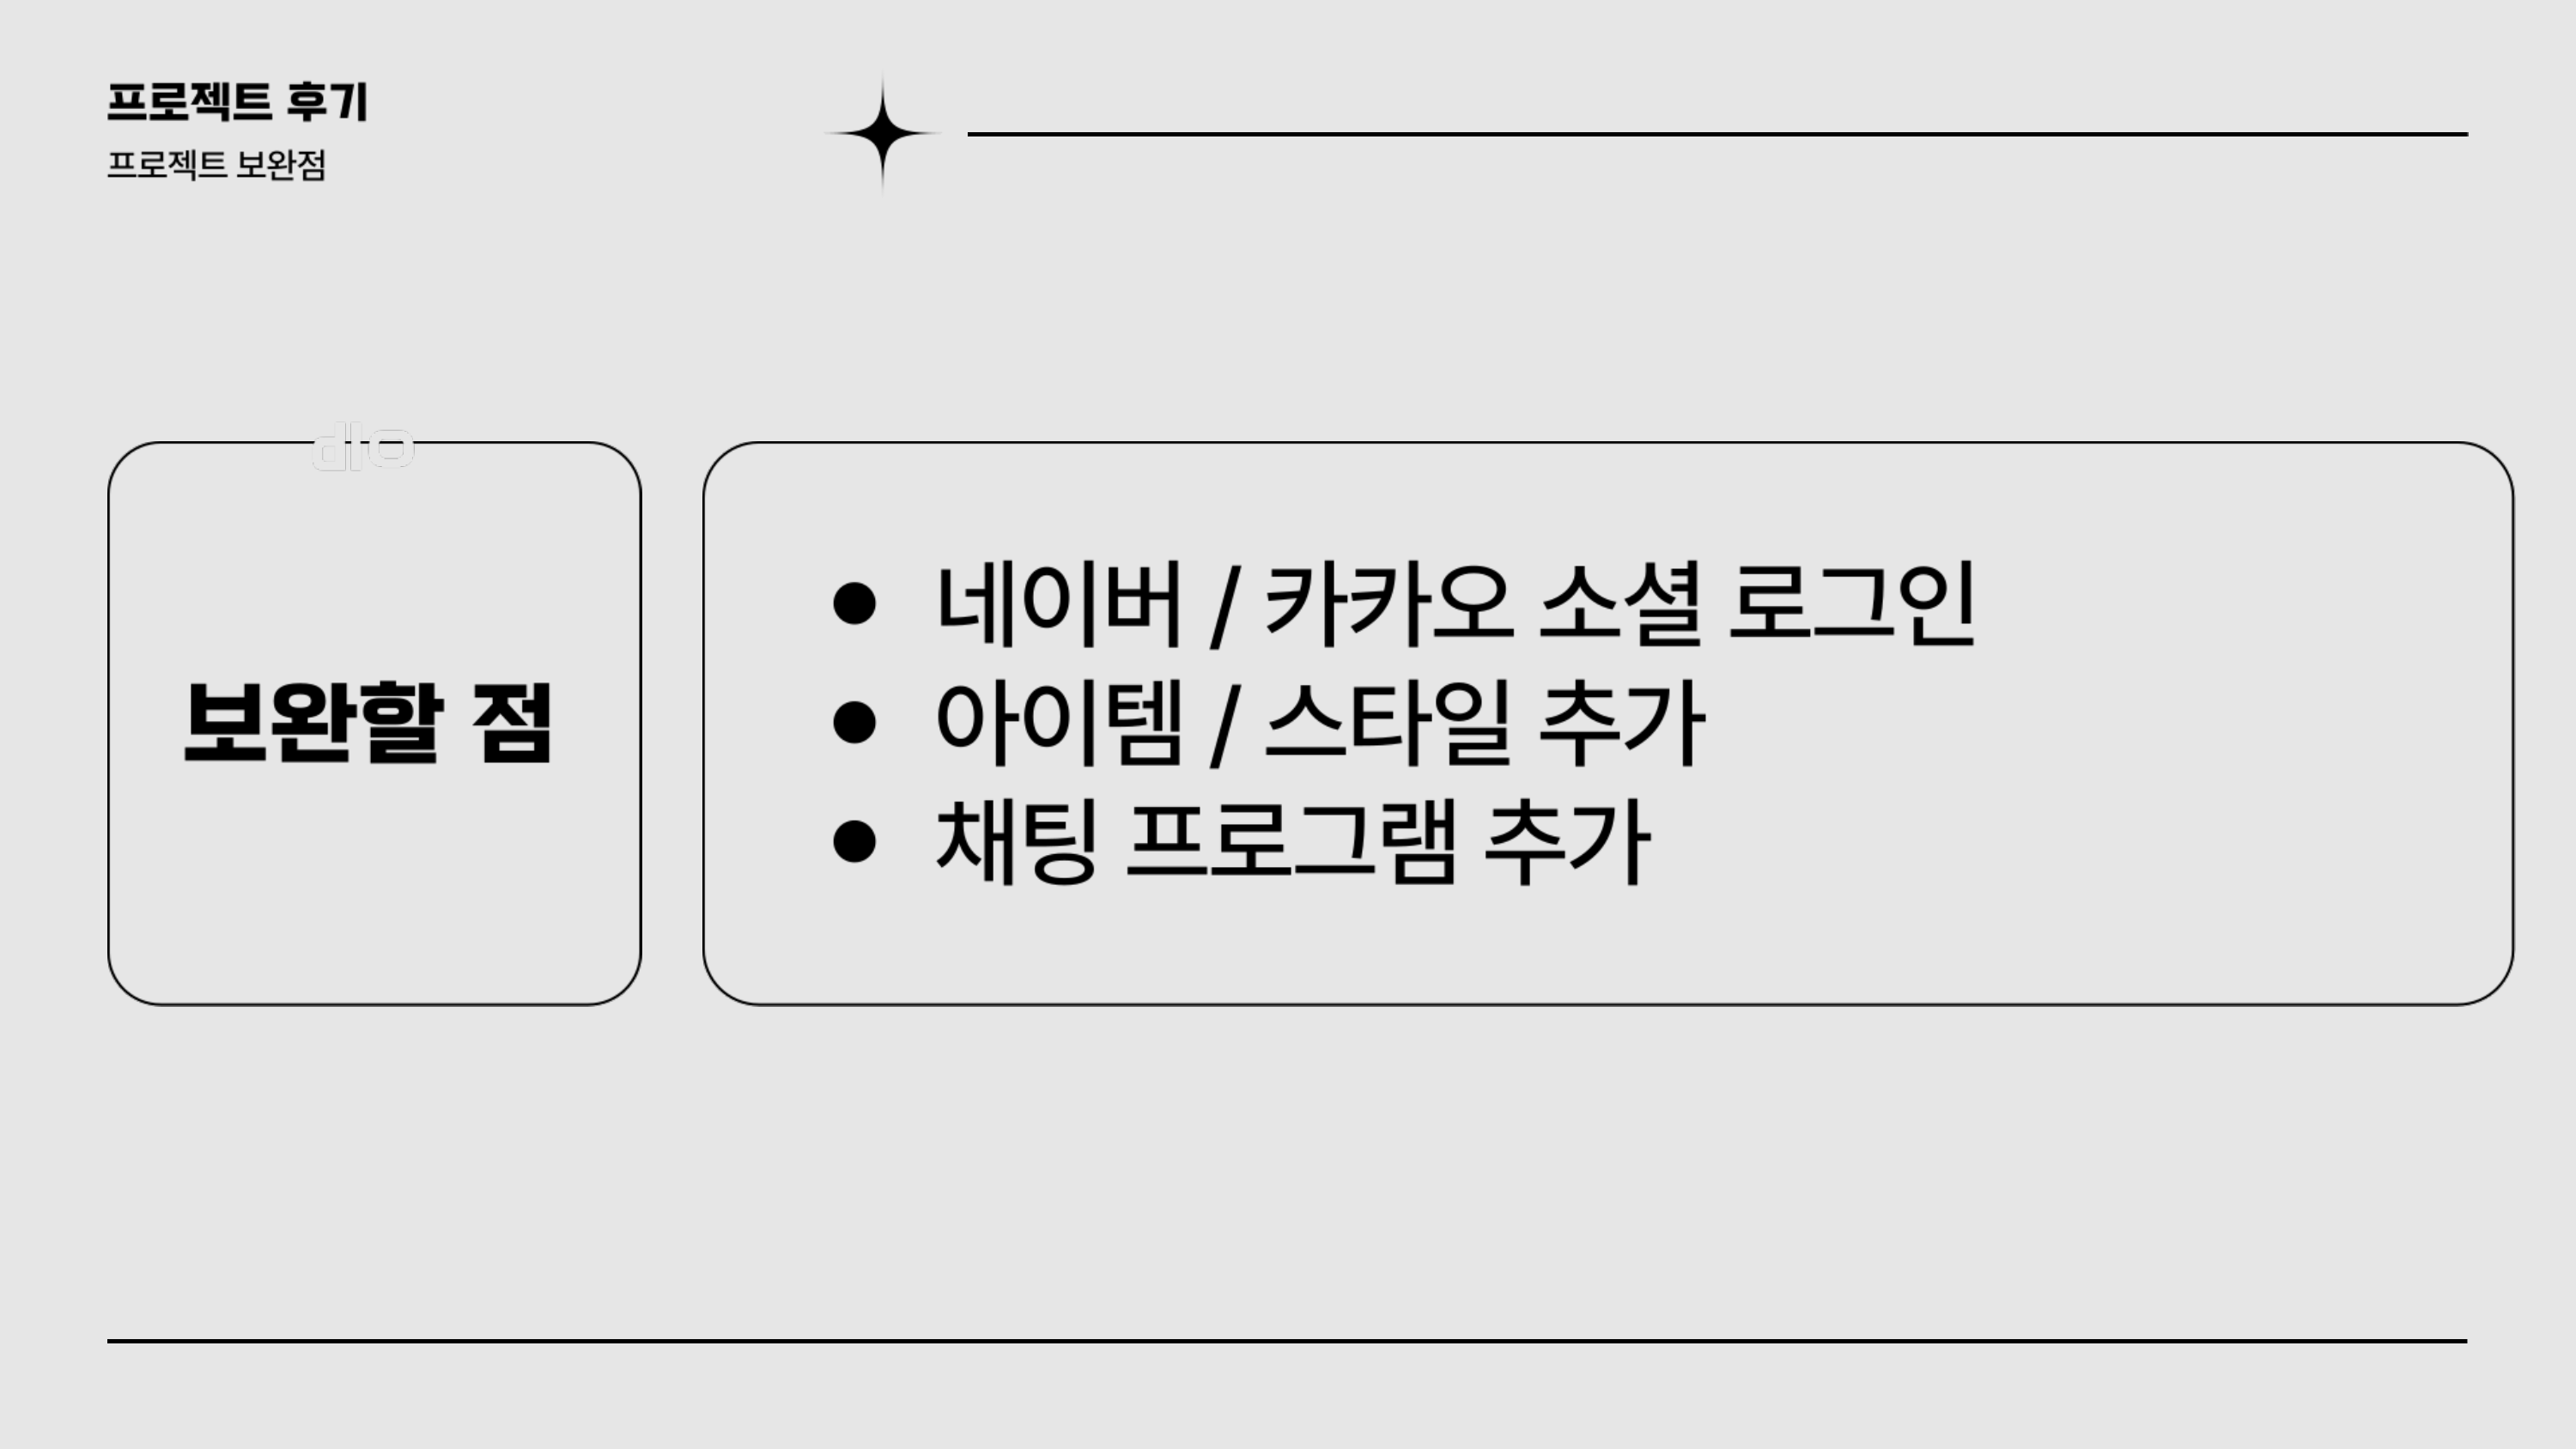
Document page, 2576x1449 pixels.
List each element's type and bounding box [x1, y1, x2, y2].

picture [702, 441, 2516, 1008]
picture [106, 382, 643, 1008]
picture [815, 65, 951, 201]
picture [106, 1339, 2470, 1343]
picture [94, 62, 409, 274]
picture [967, 131, 2470, 136]
